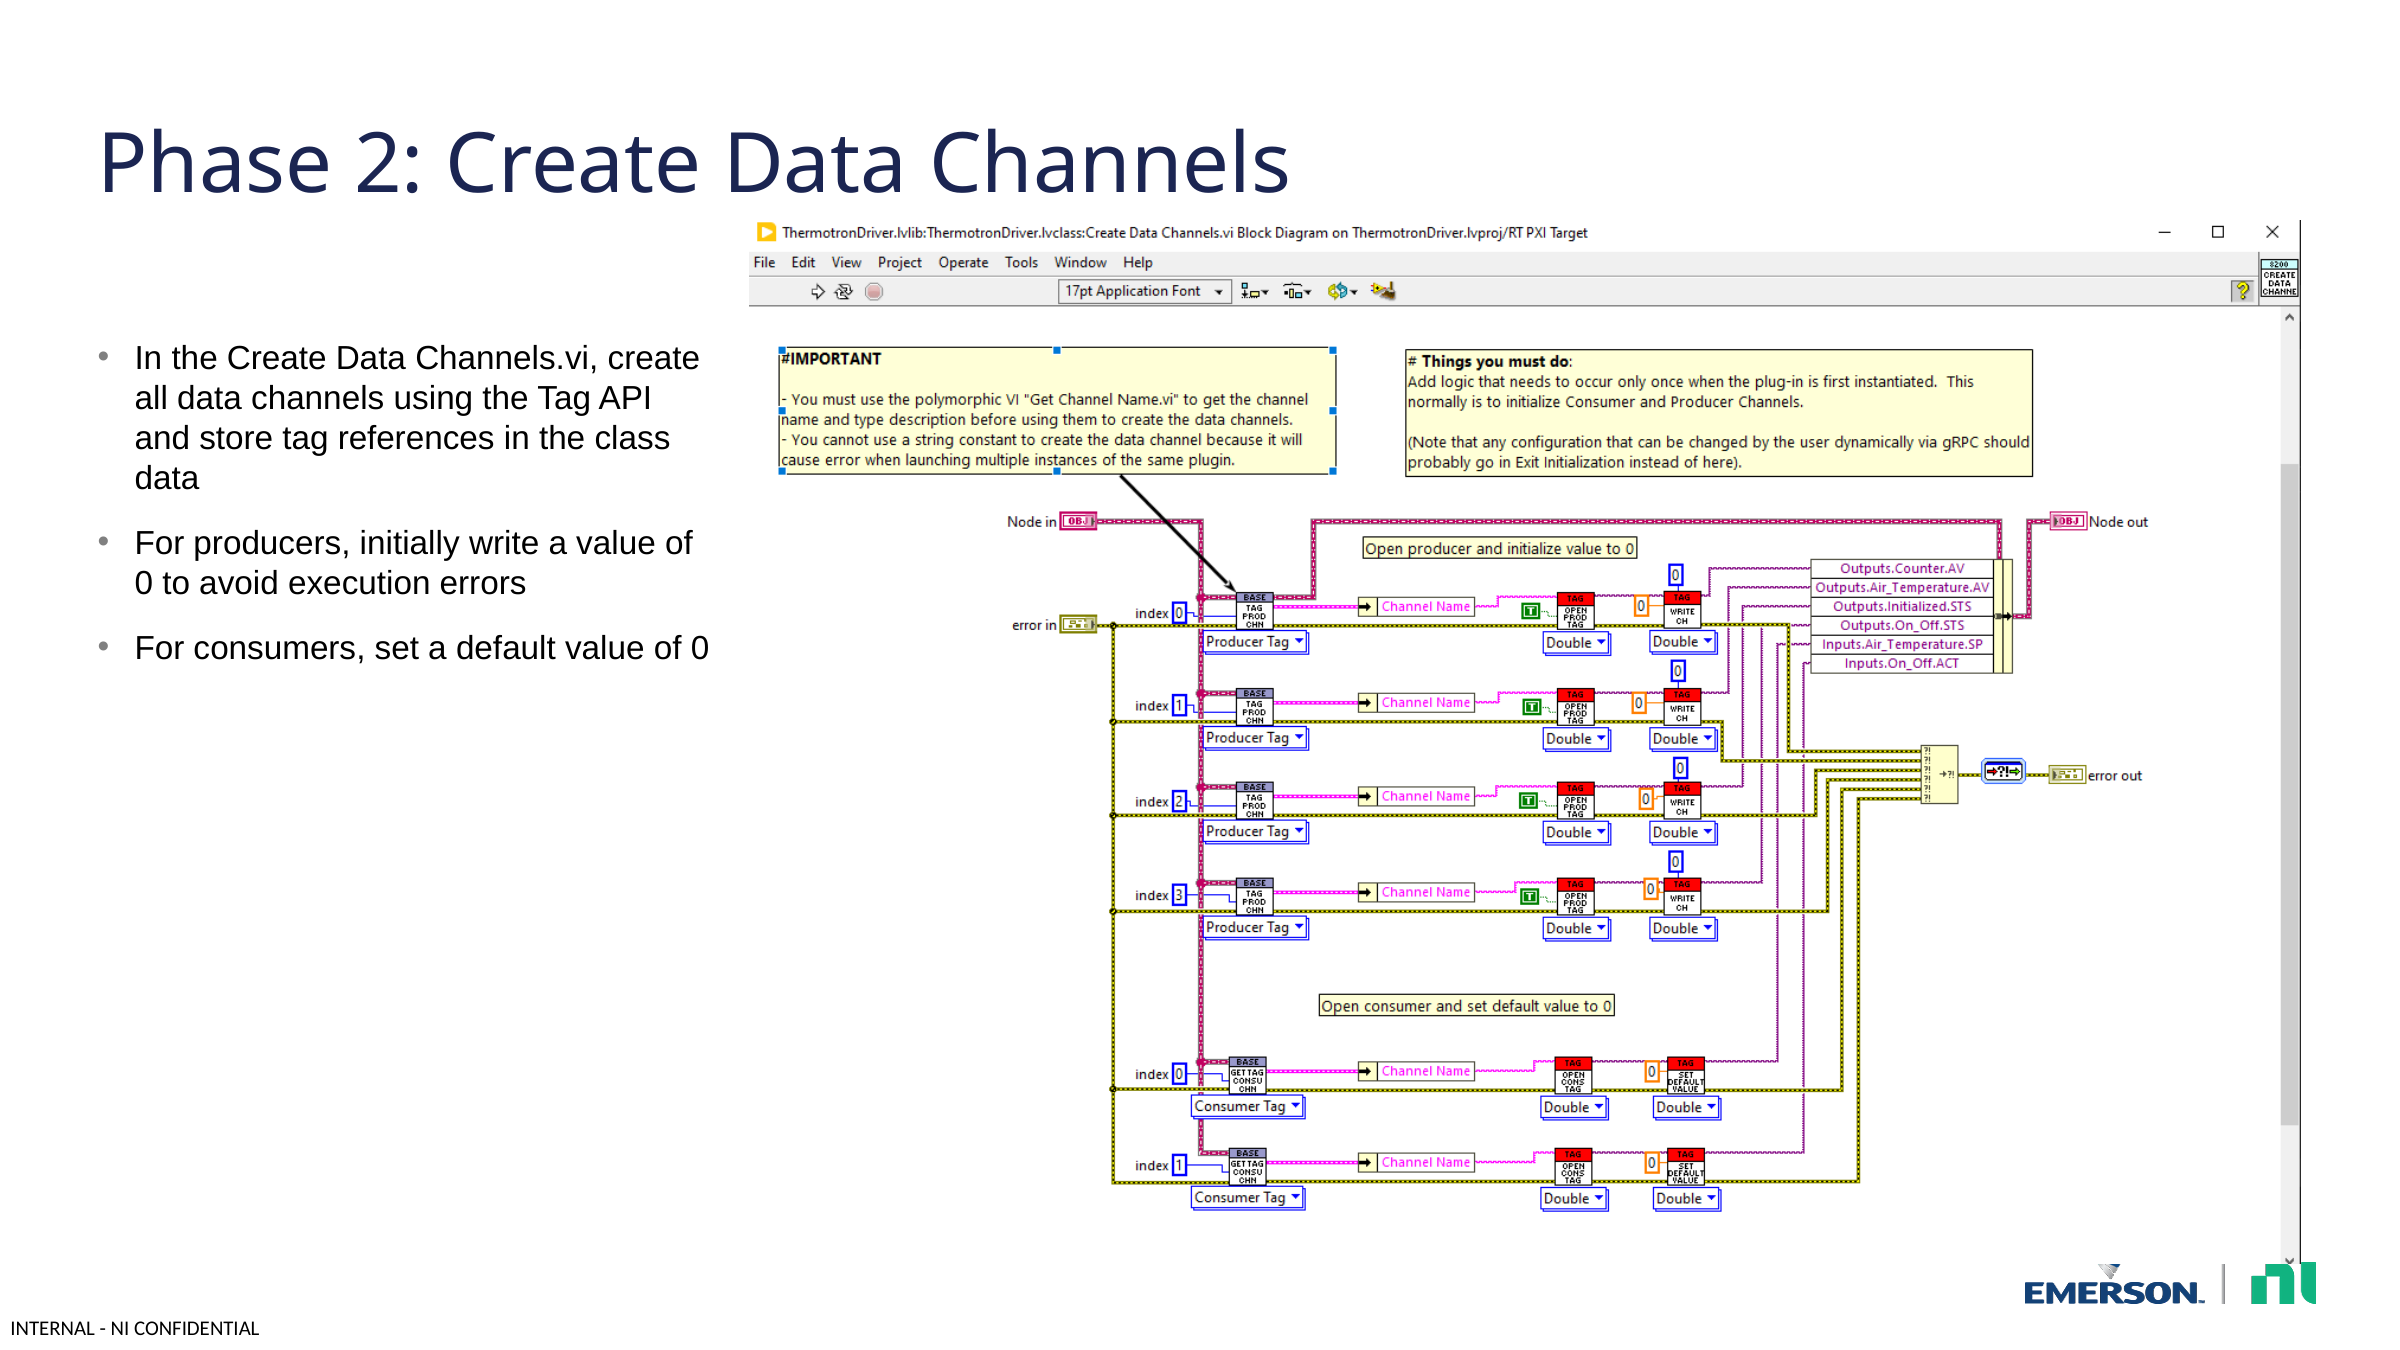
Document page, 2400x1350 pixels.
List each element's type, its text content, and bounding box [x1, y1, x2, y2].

picture [749, 220, 2316, 1304]
title Phase 2: Create Data Channels [82, 54, 2318, 221]
list In the Create Data Channels.vi, create all data channels using the Tag API and store tag references in the class data For producers, initially write a value of 0 to avoid execution errors For consumers, set a default value of 0 [82, 321, 733, 1183]
